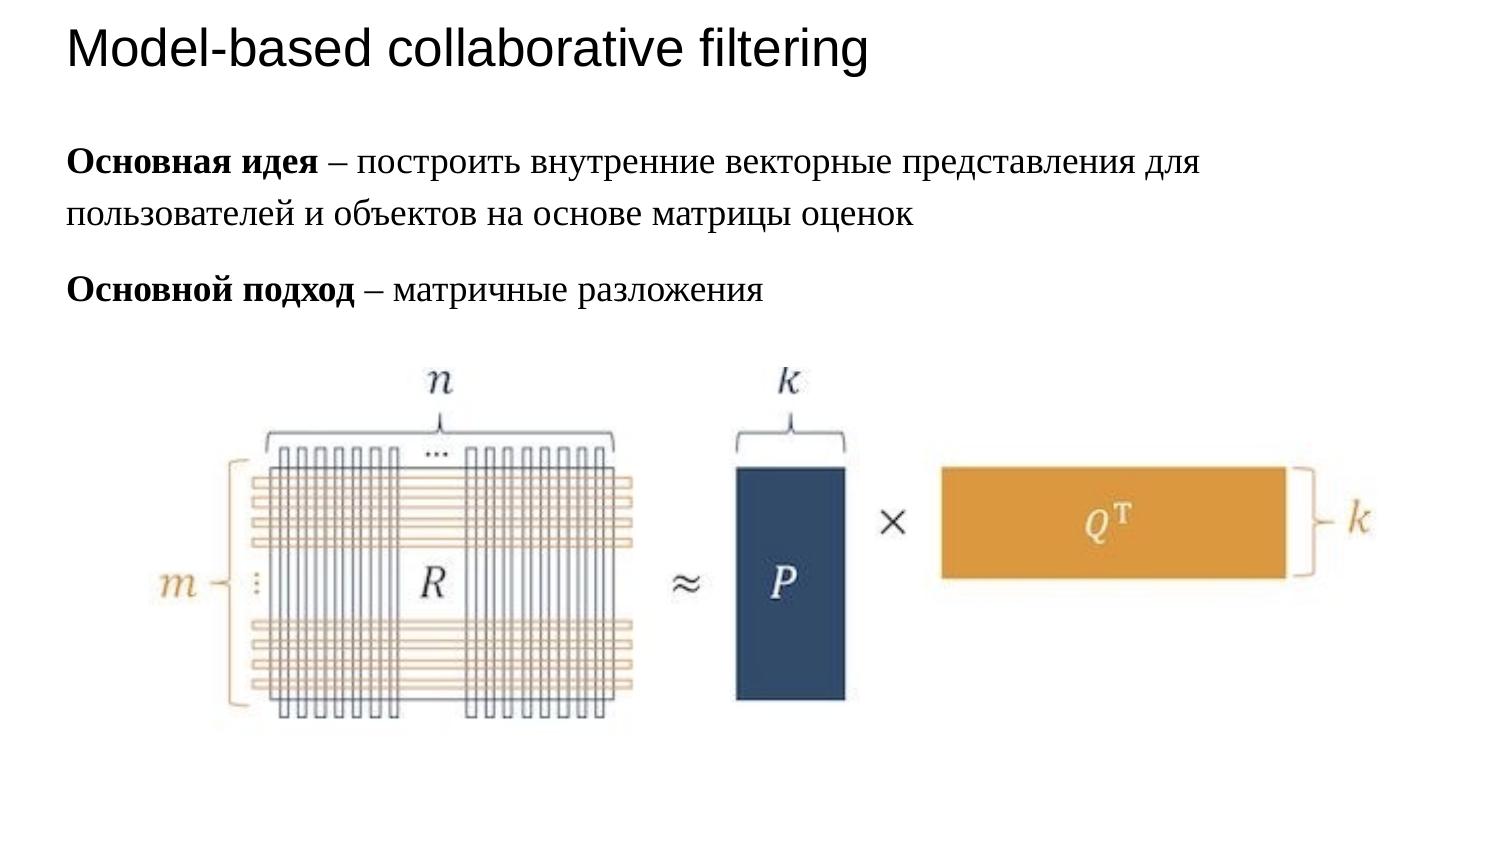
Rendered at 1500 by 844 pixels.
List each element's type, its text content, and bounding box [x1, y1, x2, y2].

list Основная идея – построить внутренние векторные представления для пользователей и объектов на основе матрицы оценок Основной подход – матричные разложения [51, 114, 1449, 675]
picture [120, 367, 1380, 737]
title Model-based collaborative filtering [51, 0, 1449, 92]
